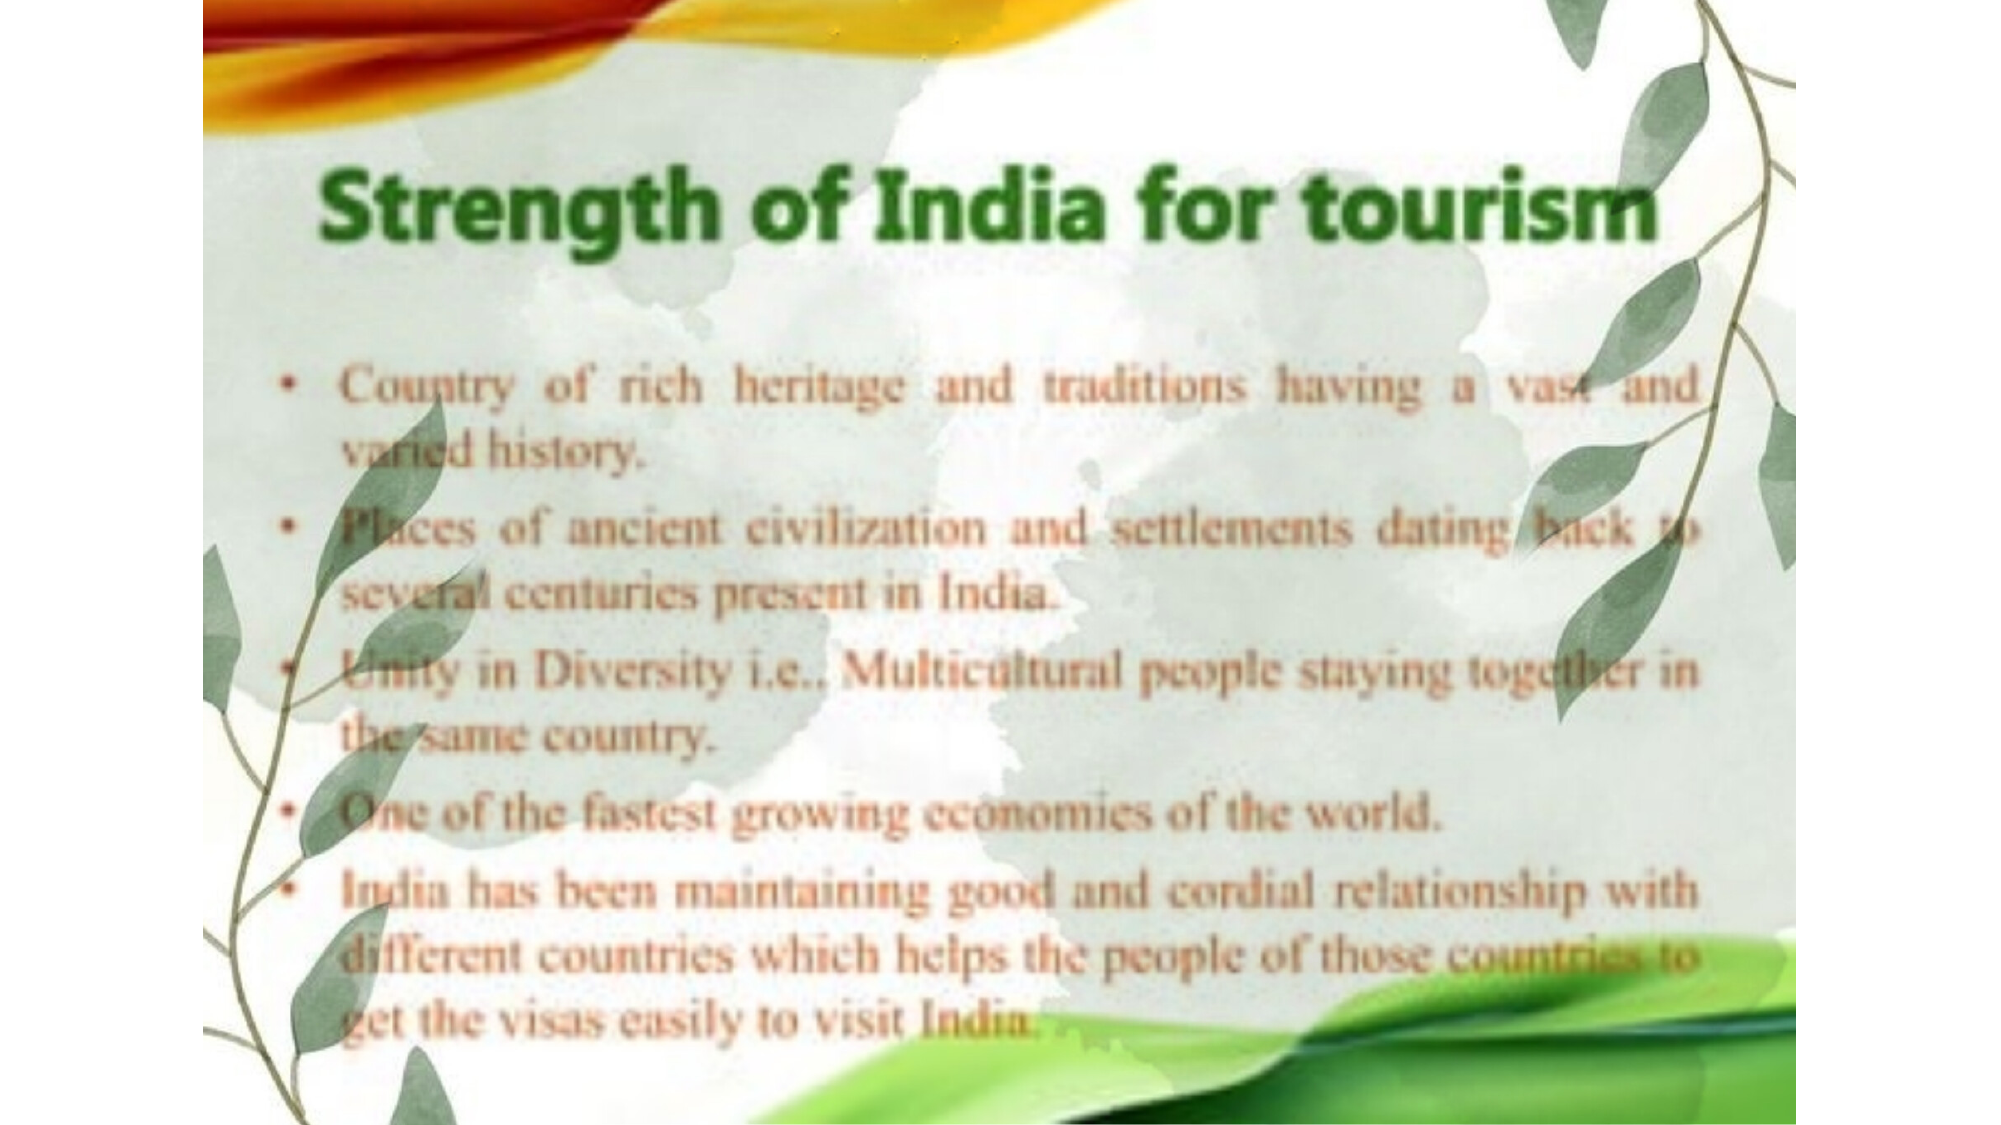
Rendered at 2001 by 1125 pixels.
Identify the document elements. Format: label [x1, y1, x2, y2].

picture [202, 0, 1796, 1125]
